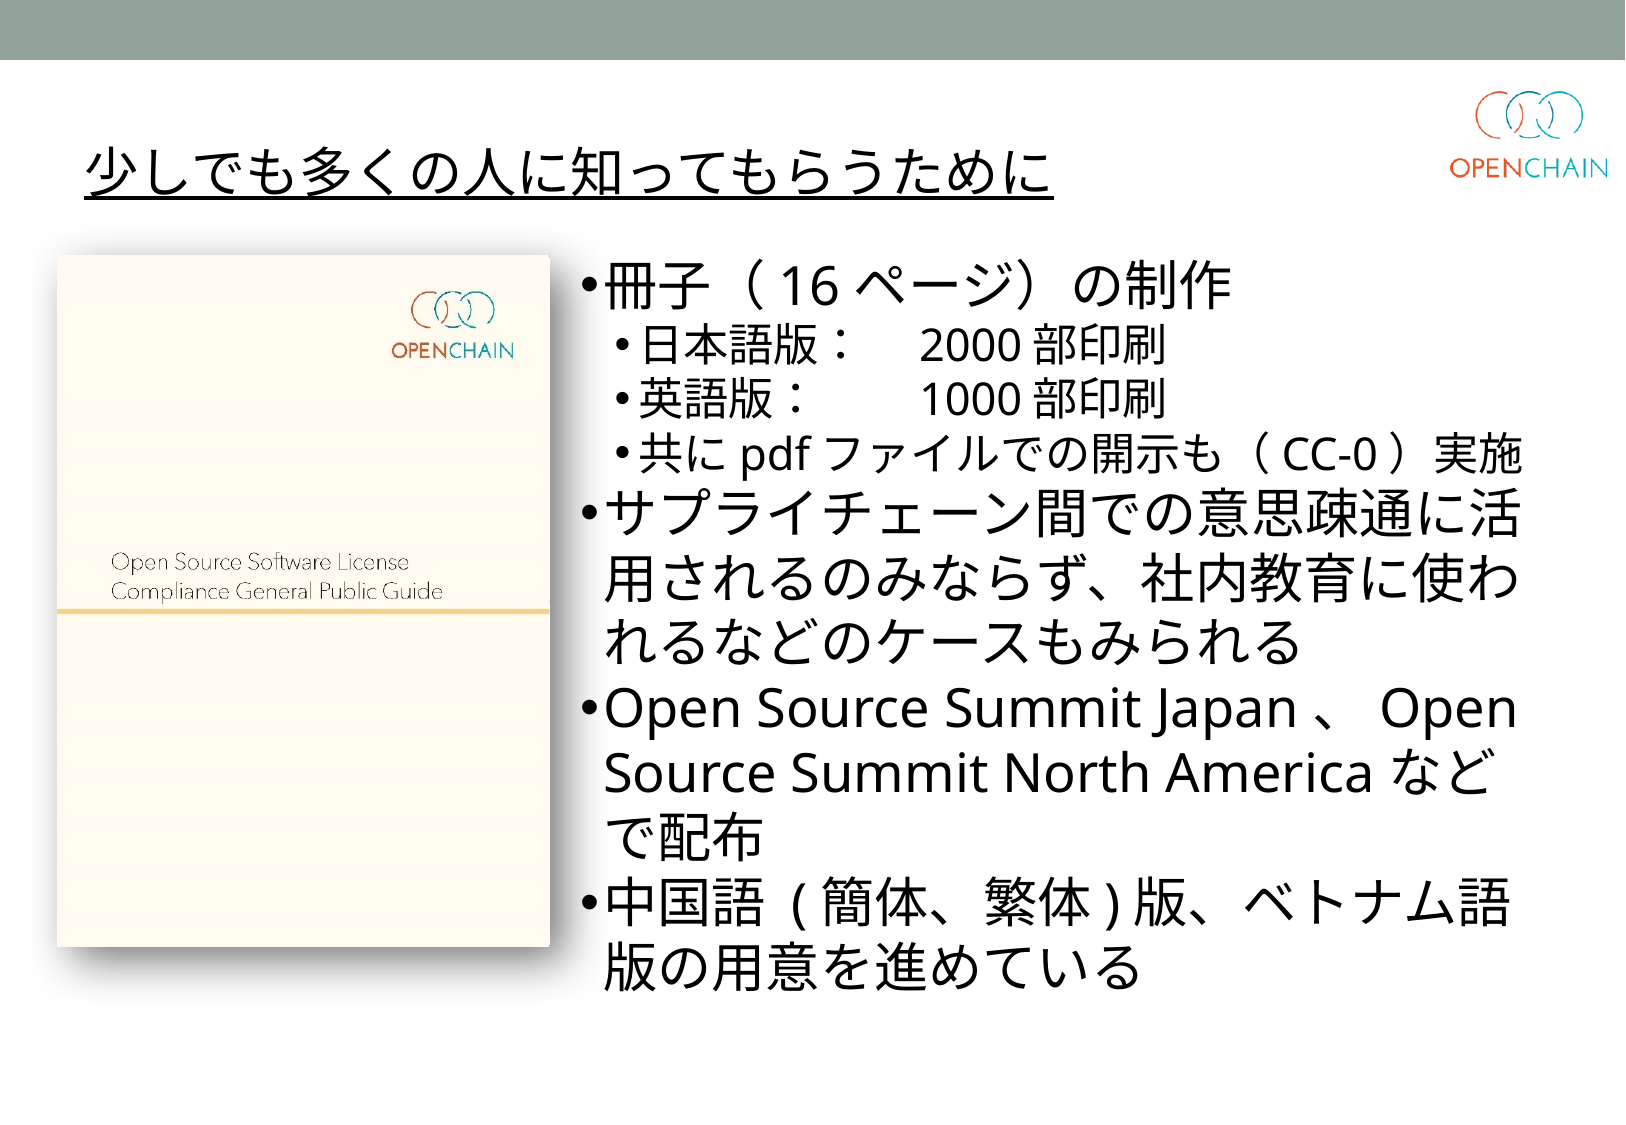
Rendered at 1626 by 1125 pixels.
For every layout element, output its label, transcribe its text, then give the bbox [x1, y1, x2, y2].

text_box 冊子（16ページ）の制作 日本語版： 2000部印刷 英語版： 1000部印刷 共にpdfファイルでの開示も（CC-0）実施 サプライチェーン間での意思疎通に活用されるのみならず、社内教育に使われるなどのケースもみられる Open Source Summit Japan、Open Source Summit North Americaなどで配布 中国語 (簡体、繁体)版、ベトナム語版の用意を進めている [571, 246, 1549, 928]
picture [1556, 91, 1607, 178]
text_box 少しでも多くの人に知ってもらうために [84, 73, 1556, 203]
picture [57, 255, 550, 947]
